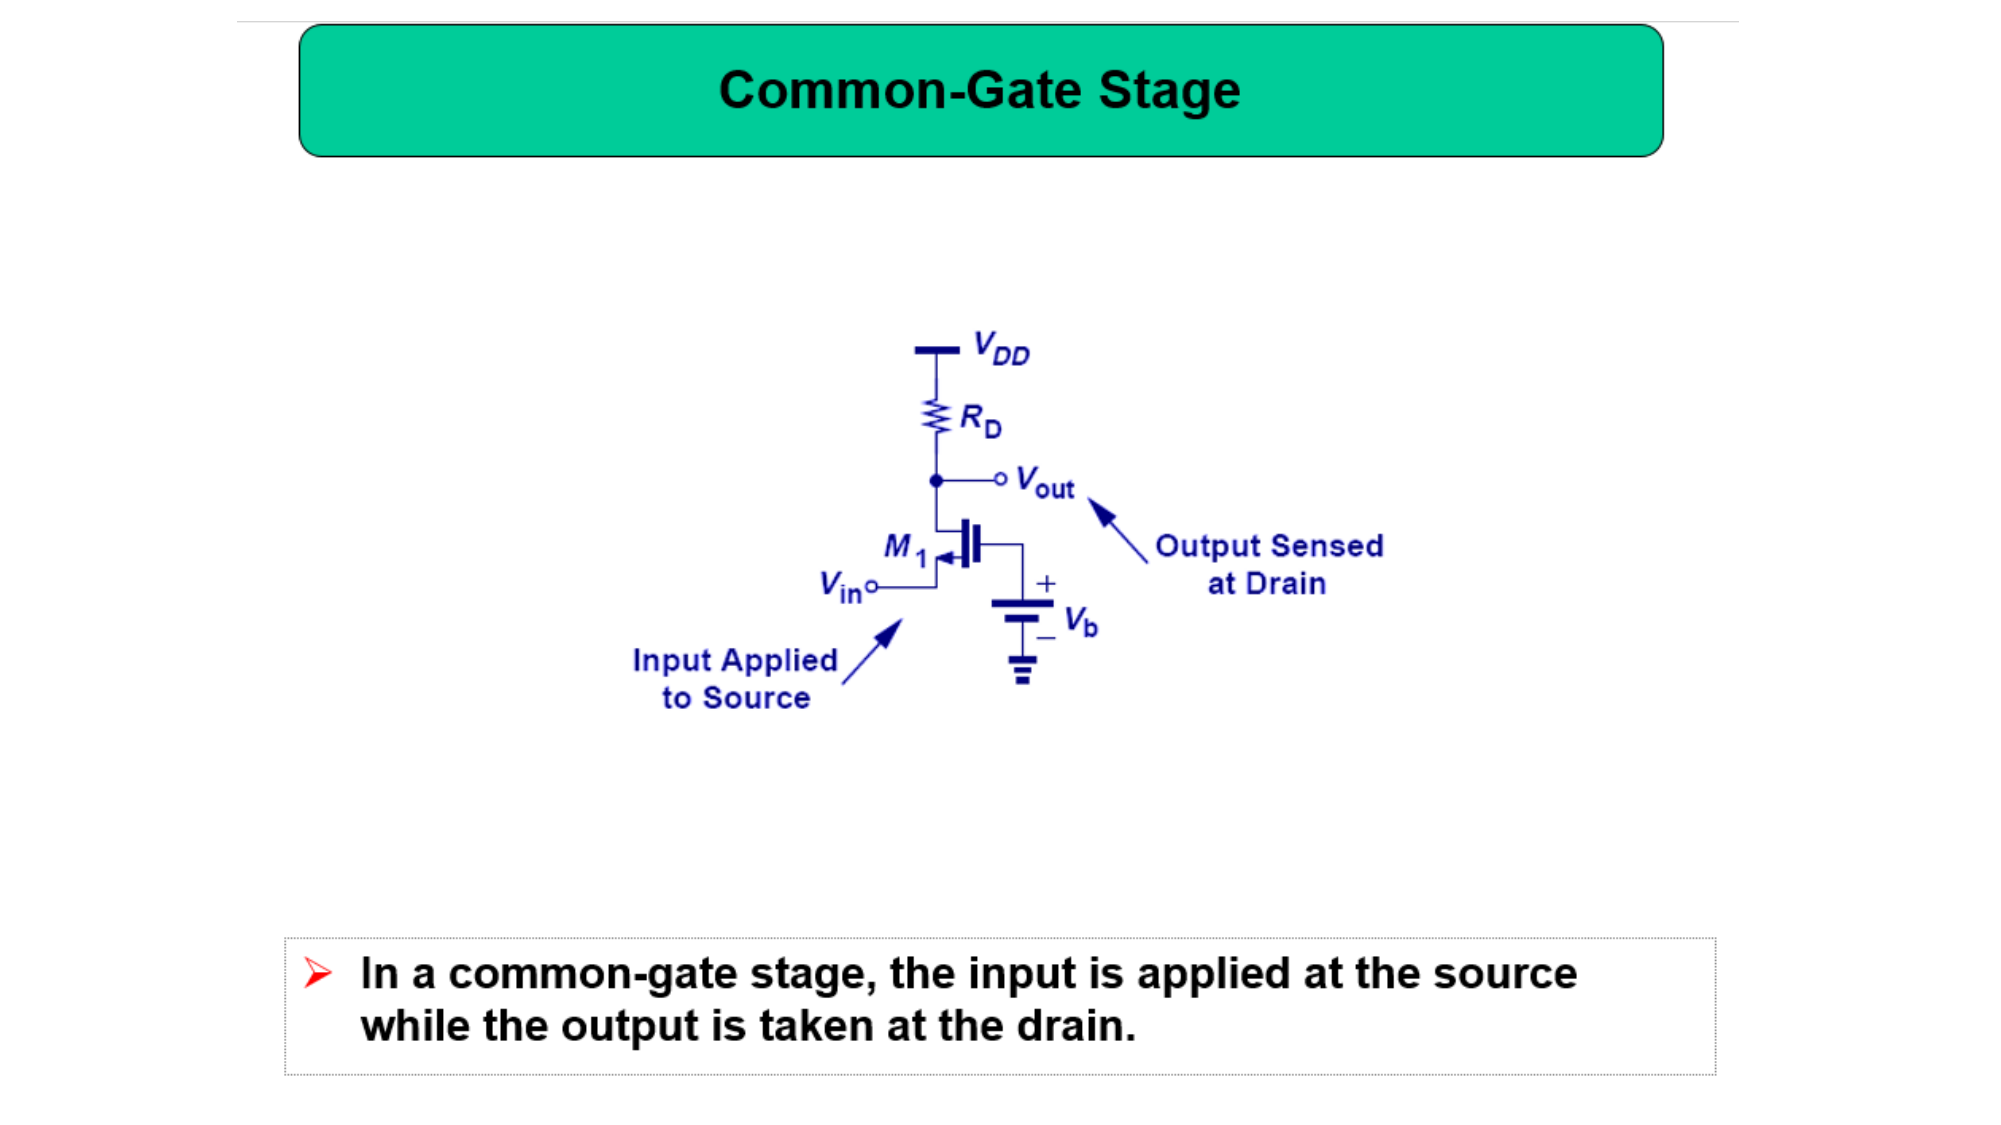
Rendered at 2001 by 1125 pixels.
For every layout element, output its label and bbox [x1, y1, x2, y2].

picture [237, 21, 1739, 1087]
